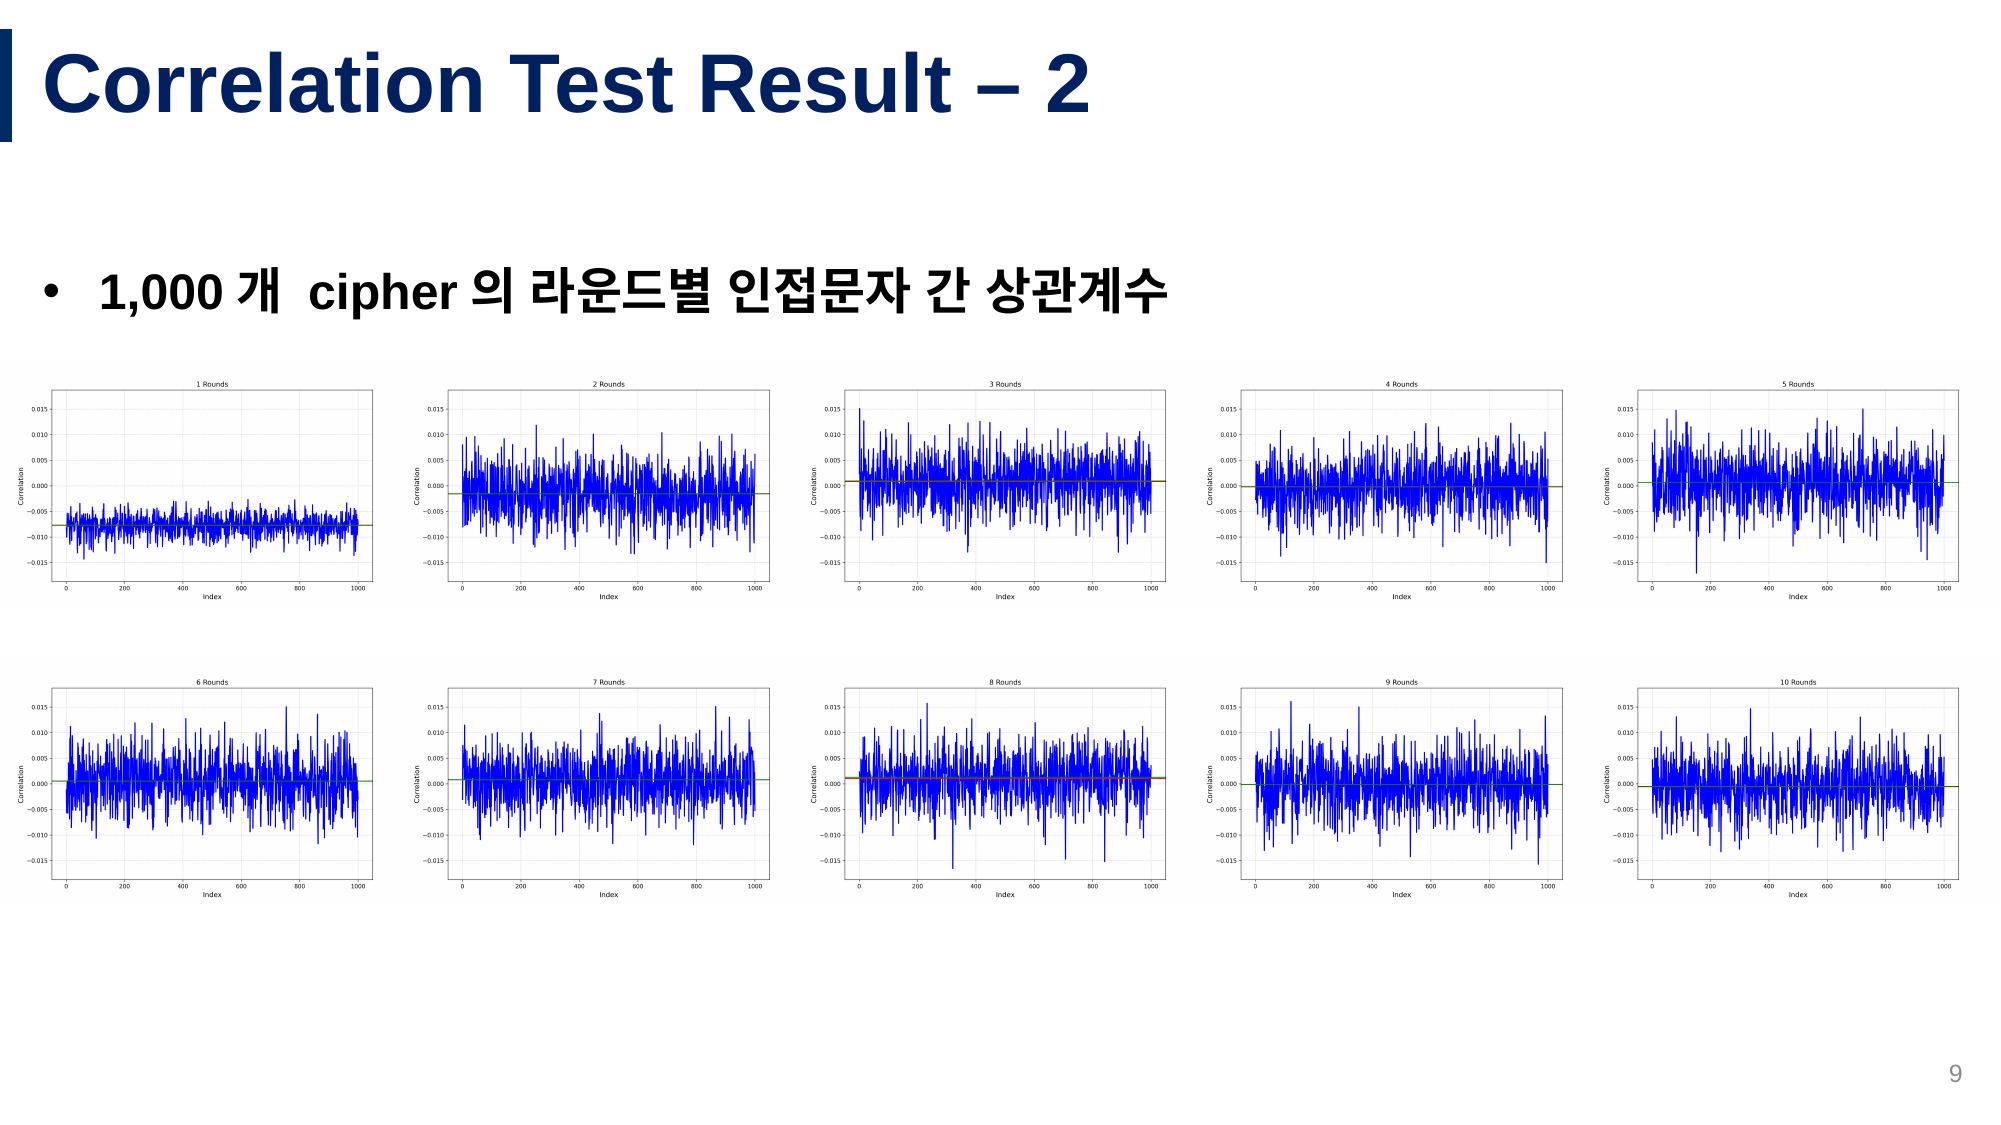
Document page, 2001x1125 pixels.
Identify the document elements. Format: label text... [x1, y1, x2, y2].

slide_number 9 [1527, 1042, 1978, 1103]
picture [0, 658, 2000, 907]
picture [0, 360, 2000, 609]
title Correlation Test Result – 2 [27, 28, 2000, 142]
text_box 1,000개 cipher의 라운드별 인접문자 간 상관계수 [27, 192, 1293, 328]
